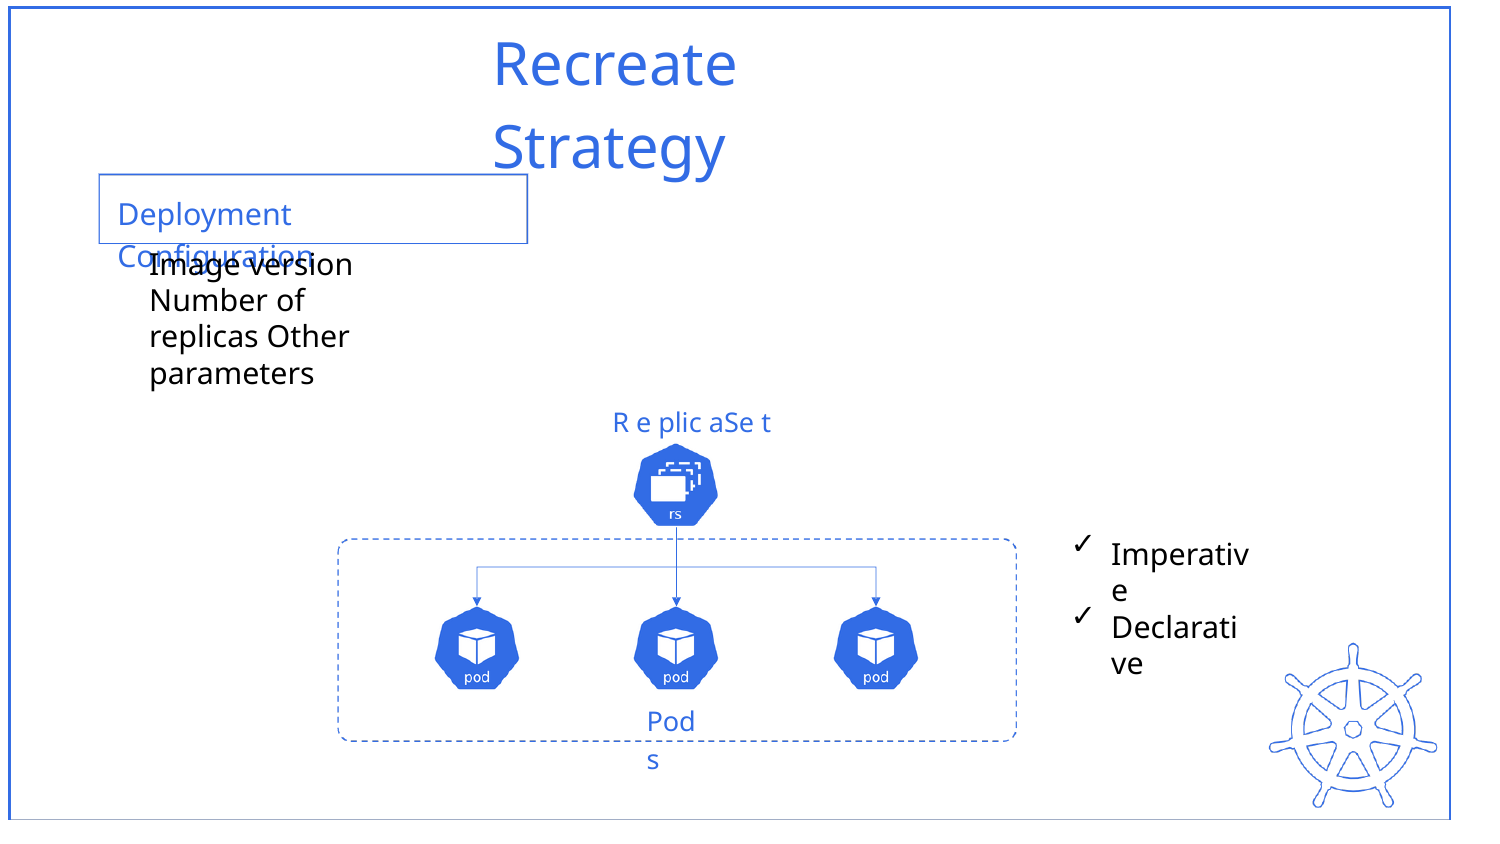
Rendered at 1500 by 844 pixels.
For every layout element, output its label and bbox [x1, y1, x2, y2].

text_box [0, 0, 1476, 844]
